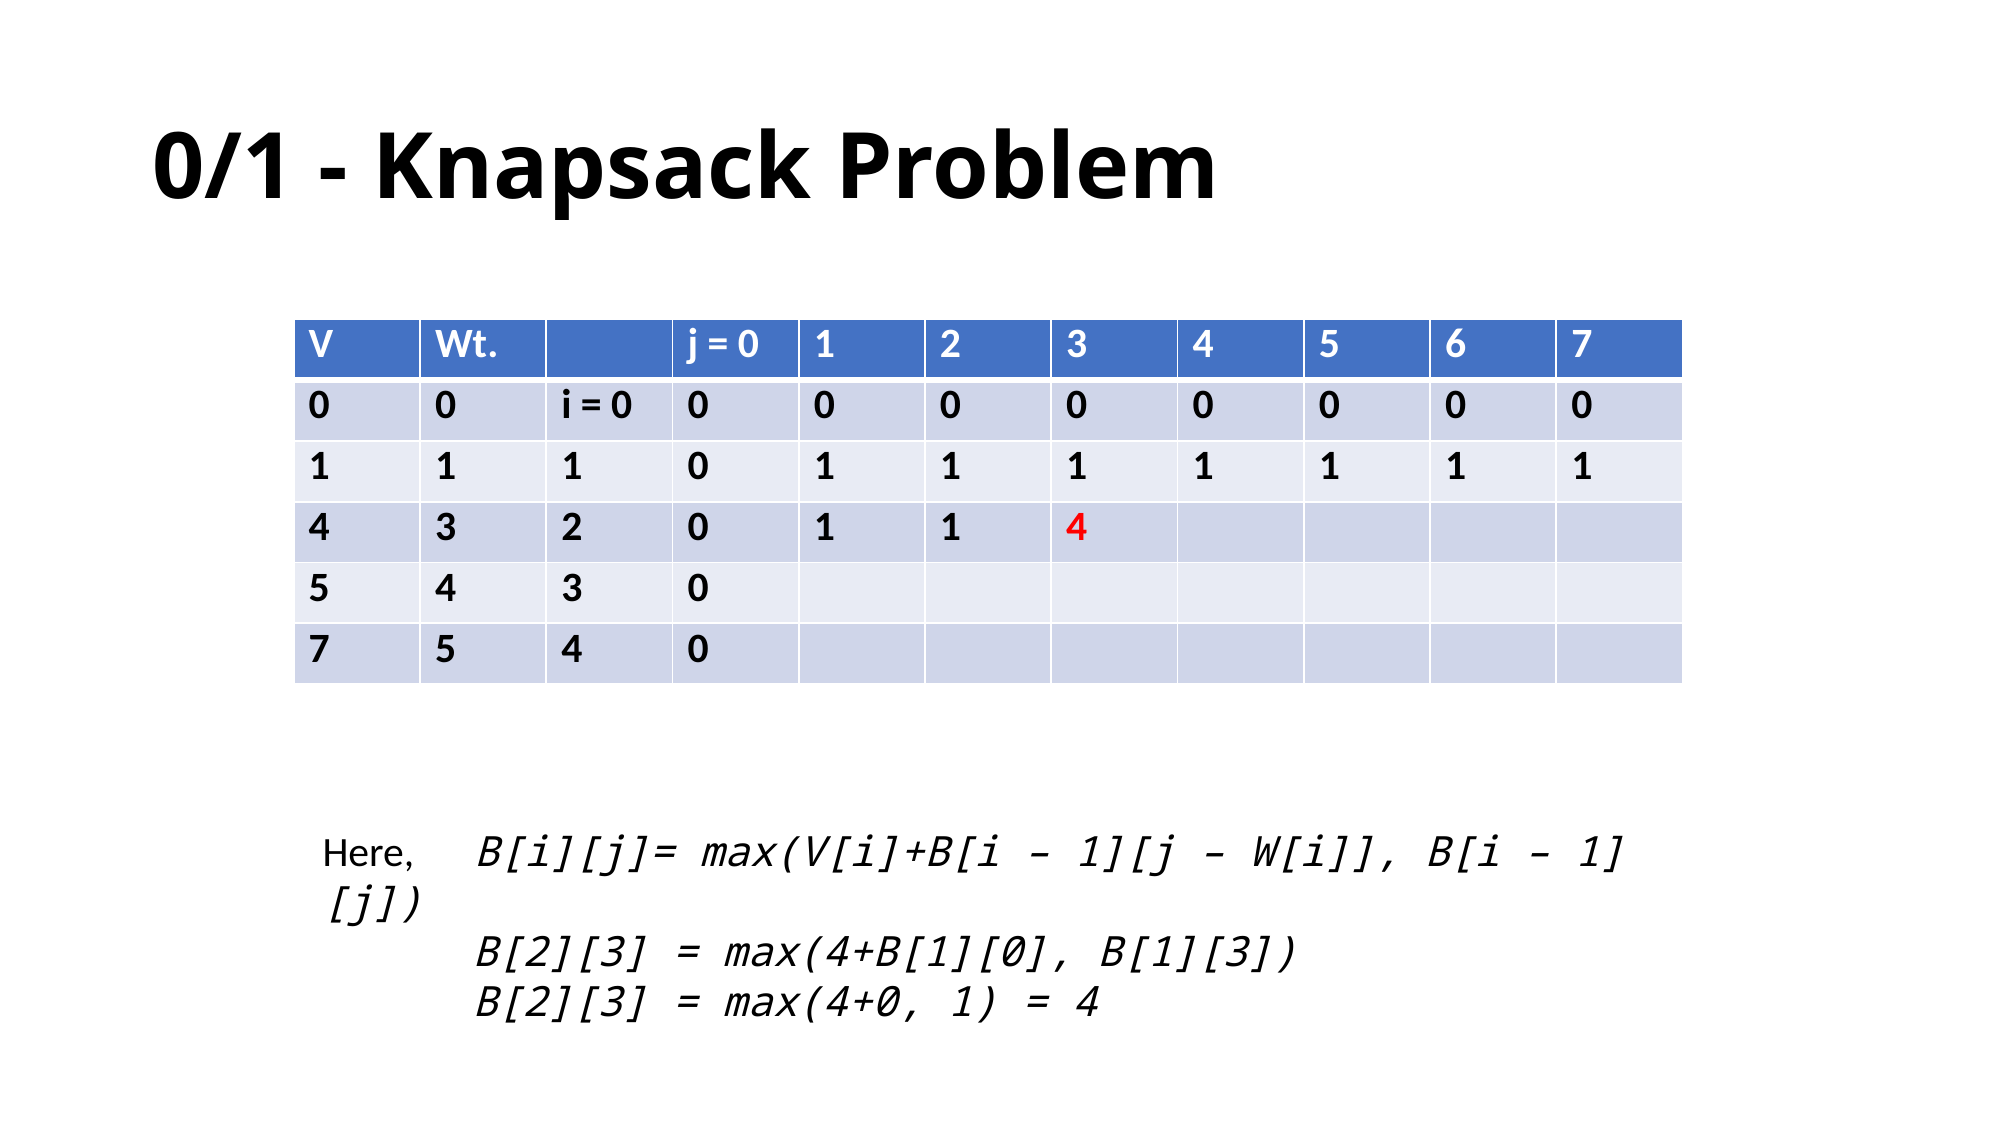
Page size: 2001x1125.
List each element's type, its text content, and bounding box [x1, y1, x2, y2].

table_cell [1431, 503, 1555, 562]
table_cell 0 [673, 383, 798, 440]
table_header j = 0 [673, 320, 798, 377]
table_header 1 [800, 320, 924, 377]
table_cell 1 [1178, 442, 1303, 501]
table_header 2 [926, 320, 1050, 377]
table_cell [1557, 563, 1682, 622]
table_cell [1178, 503, 1303, 562]
table_cell 4 [295, 503, 419, 562]
list [137, 299, 1952, 1097]
table_cell [1052, 563, 1177, 622]
table_header V [295, 320, 419, 377]
table_cell 0 [1557, 383, 1682, 440]
table_cell [1305, 624, 1429, 683]
table_header 5 [1305, 320, 1429, 377]
table_cell [1305, 503, 1429, 562]
table_cell 0 [1305, 383, 1429, 440]
table_cell 5 [421, 624, 545, 683]
table_cell 0 [926, 383, 1050, 440]
title 0/1 - Knapsack Problem [137, 59, 1863, 278]
table_header 3 [1052, 320, 1177, 377]
table_cell 4 [421, 563, 545, 622]
text_box Here, B[i][j]= max(V[i]+B[i – 1][j – W[i]], B[i – 1][j]) B[2][3] = max(4+B[1][0], B[1][3]) B[2][3] = max(4+0, 1) = 4 [307, 816, 1702, 1032]
table_cell [800, 563, 924, 622]
table_cell [1431, 624, 1555, 683]
table_header 6 [1431, 320, 1555, 377]
table_cell 0 [673, 563, 798, 622]
table_cell 0 [1178, 383, 1303, 440]
table_cell [1431, 563, 1555, 622]
table_cell 1 [926, 503, 1050, 562]
table_cell 3 [547, 563, 672, 622]
table_cell 4 [547, 624, 672, 683]
table_cell [926, 624, 1050, 683]
table_cell 0 [673, 624, 798, 683]
table_cell 2 [547, 503, 672, 562]
table_cell [1052, 624, 1177, 683]
table_cell 0 [673, 503, 798, 562]
table_cell 1 [295, 442, 419, 501]
table_cell 1 [1557, 442, 1682, 501]
table_cell [1305, 563, 1429, 622]
table_cell 0 [295, 383, 419, 440]
table_cell 5 [295, 563, 419, 622]
table_cell 0 [1431, 383, 1555, 440]
table_cell 1 [800, 503, 924, 562]
table_cell [800, 624, 924, 683]
table_cell 1 [1052, 442, 1177, 501]
table_cell 1 [421, 442, 545, 501]
table_cell 1 [547, 442, 672, 501]
table_cell 7 [295, 624, 419, 683]
table_cell 1 [926, 442, 1050, 501]
table_header Wt. [421, 320, 545, 377]
table_header 7 [1557, 320, 1682, 377]
table_cell [1178, 563, 1303, 622]
table_cell [926, 563, 1050, 622]
table_cell 0 [1052, 383, 1177, 440]
table_cell 1 [1305, 442, 1429, 501]
table_header [547, 320, 672, 377]
table_cell 0 [421, 383, 545, 440]
table_cell 4 [1052, 503, 1177, 562]
table_cell [1557, 624, 1682, 683]
table_header 4 [1178, 320, 1303, 377]
table_cell 1 [1431, 442, 1555, 501]
table_cell 0 [800, 383, 924, 440]
table_cell 3 [421, 503, 545, 562]
table_cell [1557, 503, 1682, 562]
table_cell [1178, 624, 1303, 683]
table_cell i = 0 [547, 383, 672, 440]
table_cell 0 [673, 442, 798, 501]
table_cell 1 [800, 442, 924, 501]
